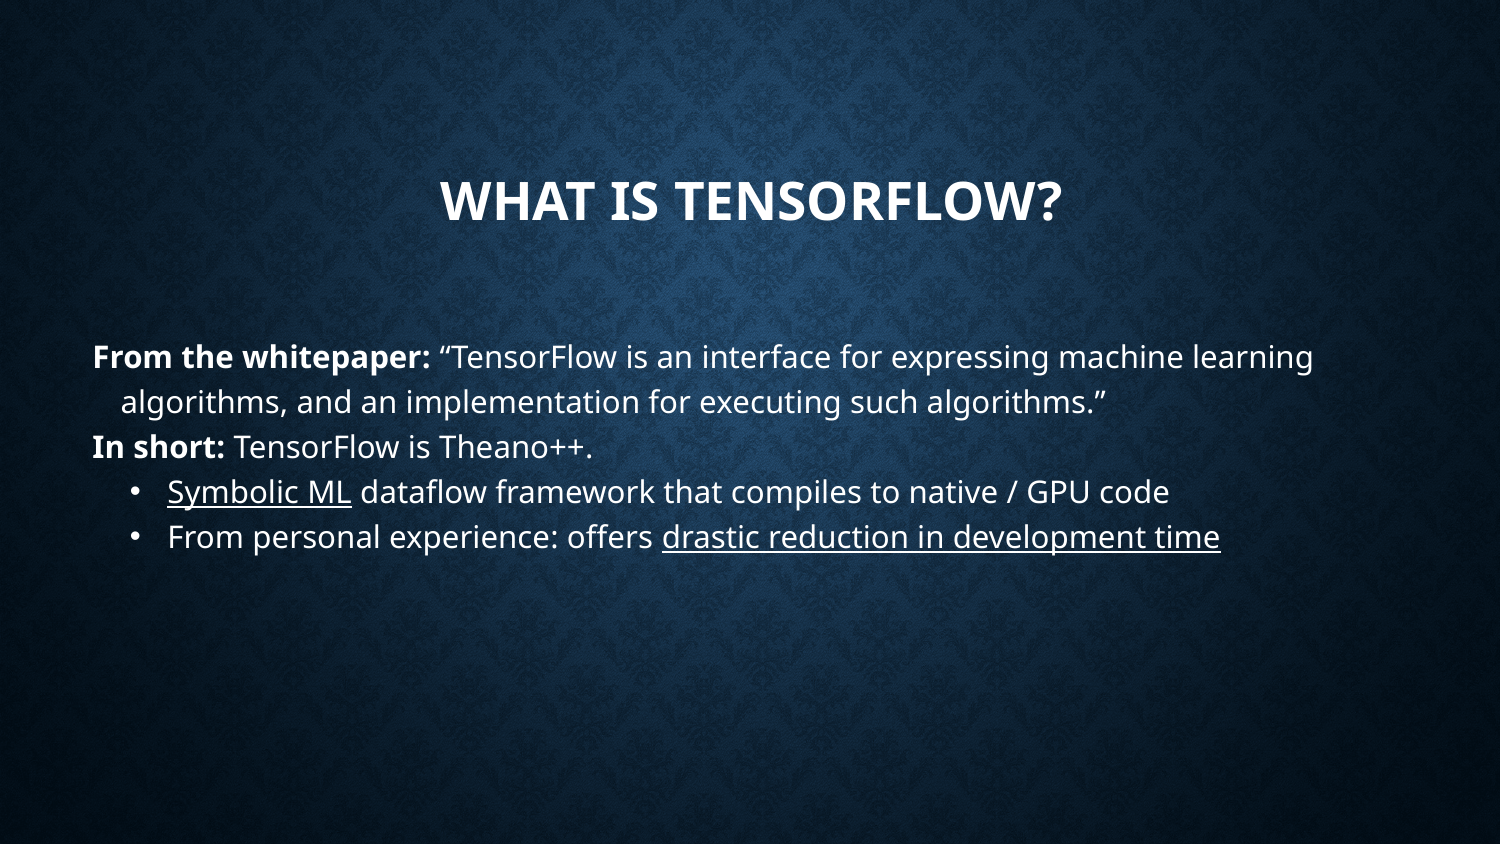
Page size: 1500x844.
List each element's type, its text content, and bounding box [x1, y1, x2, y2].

list From the whitepaper: “TensorFlow is an interface for expressing machine learning algorithms, and an implementation for executing such algorithms.” In short: TensorFlow is Theano++. Symbolic ML dataflow framework that compiles to native / GPU code From personal experience: offers drastic reduction in development time [77, 314, 1427, 760]
picture [0, 0, 1500, 844]
title WHAT IS TENSORFLOW? [77, 121, 1427, 248]
